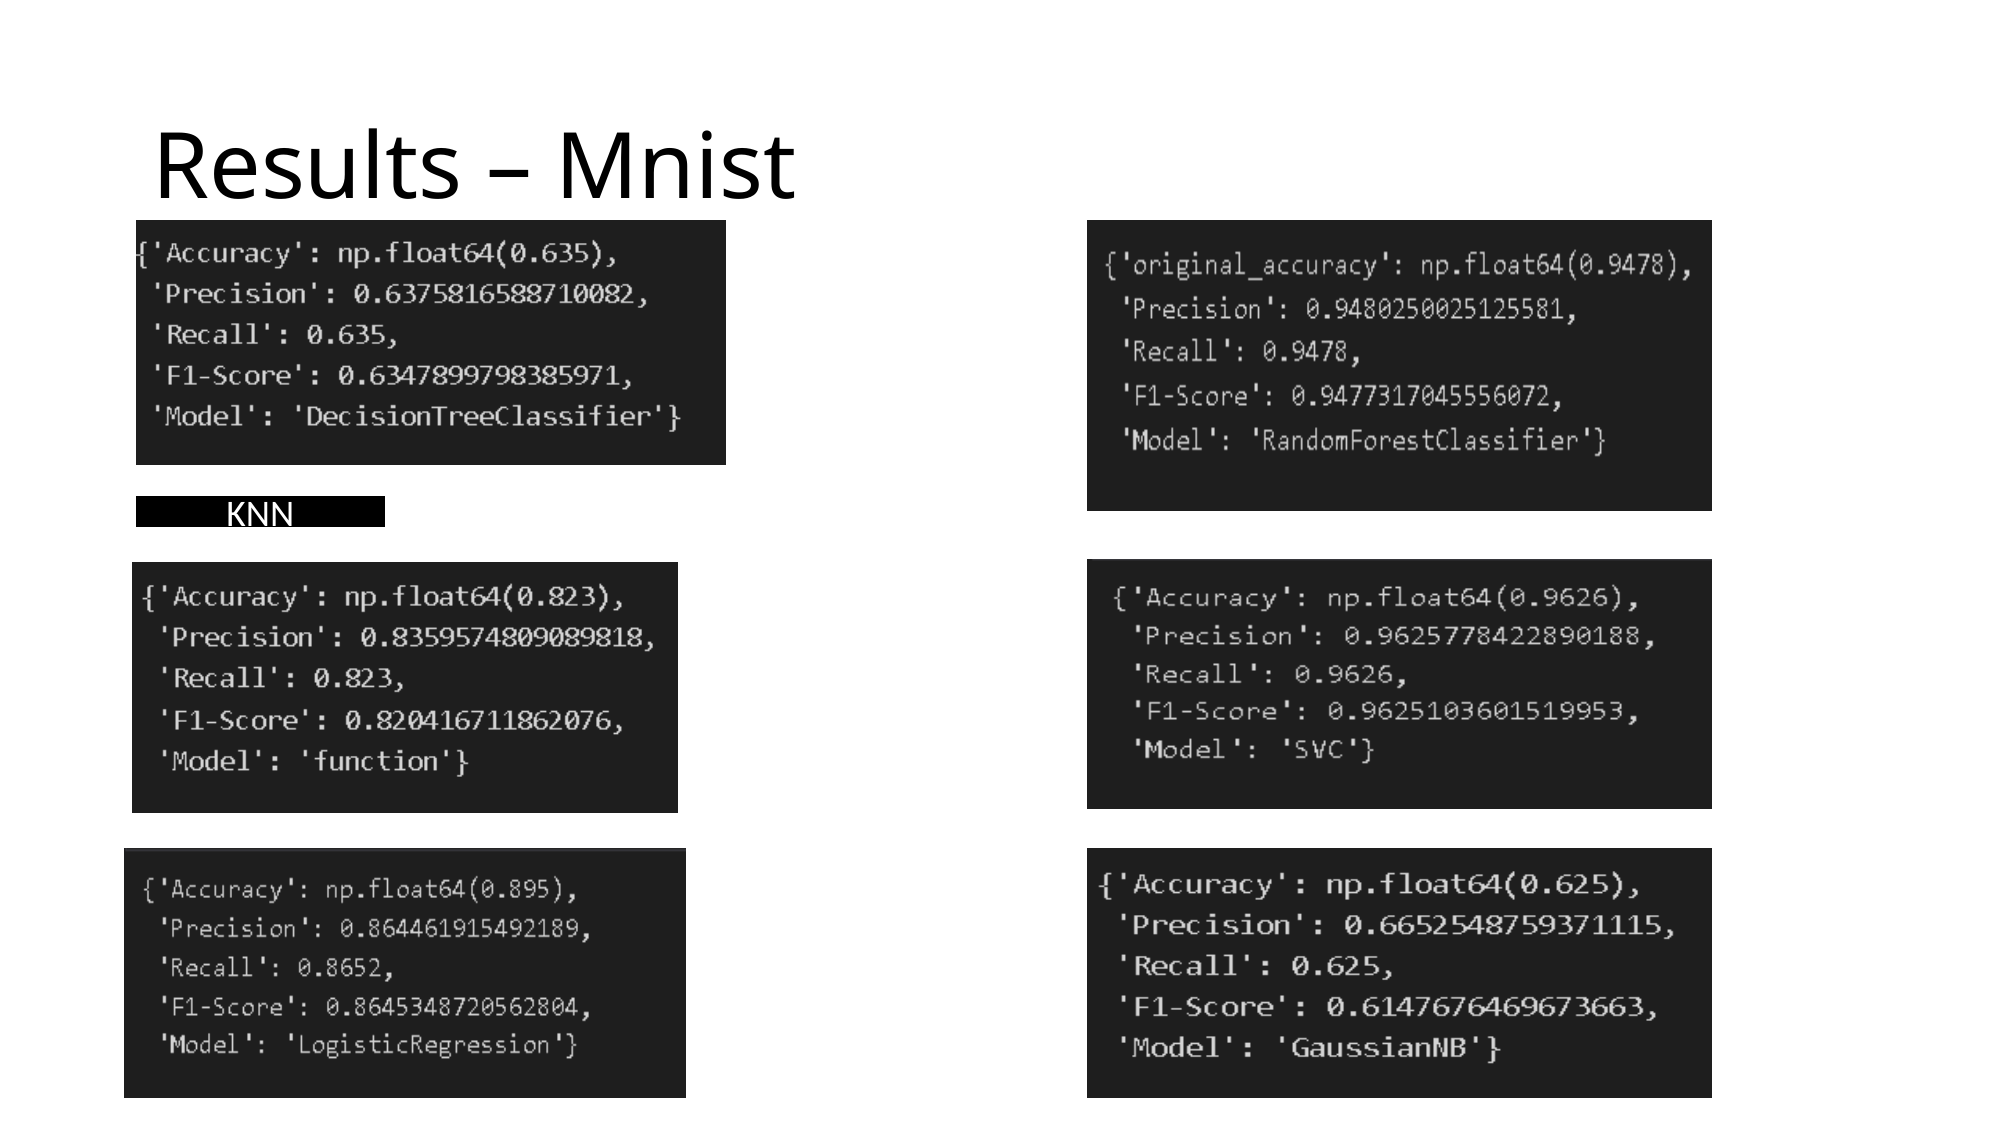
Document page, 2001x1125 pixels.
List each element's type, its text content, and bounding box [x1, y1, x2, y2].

picture [1087, 848, 1712, 1098]
picture [124, 848, 686, 1098]
picture [1087, 220, 1712, 511]
picture [132, 562, 678, 813]
picture [1087, 559, 1712, 809]
title Results – Mnist [137, 59, 1863, 278]
picture [136, 220, 726, 465]
text_box KNN [136, 496, 385, 527]
